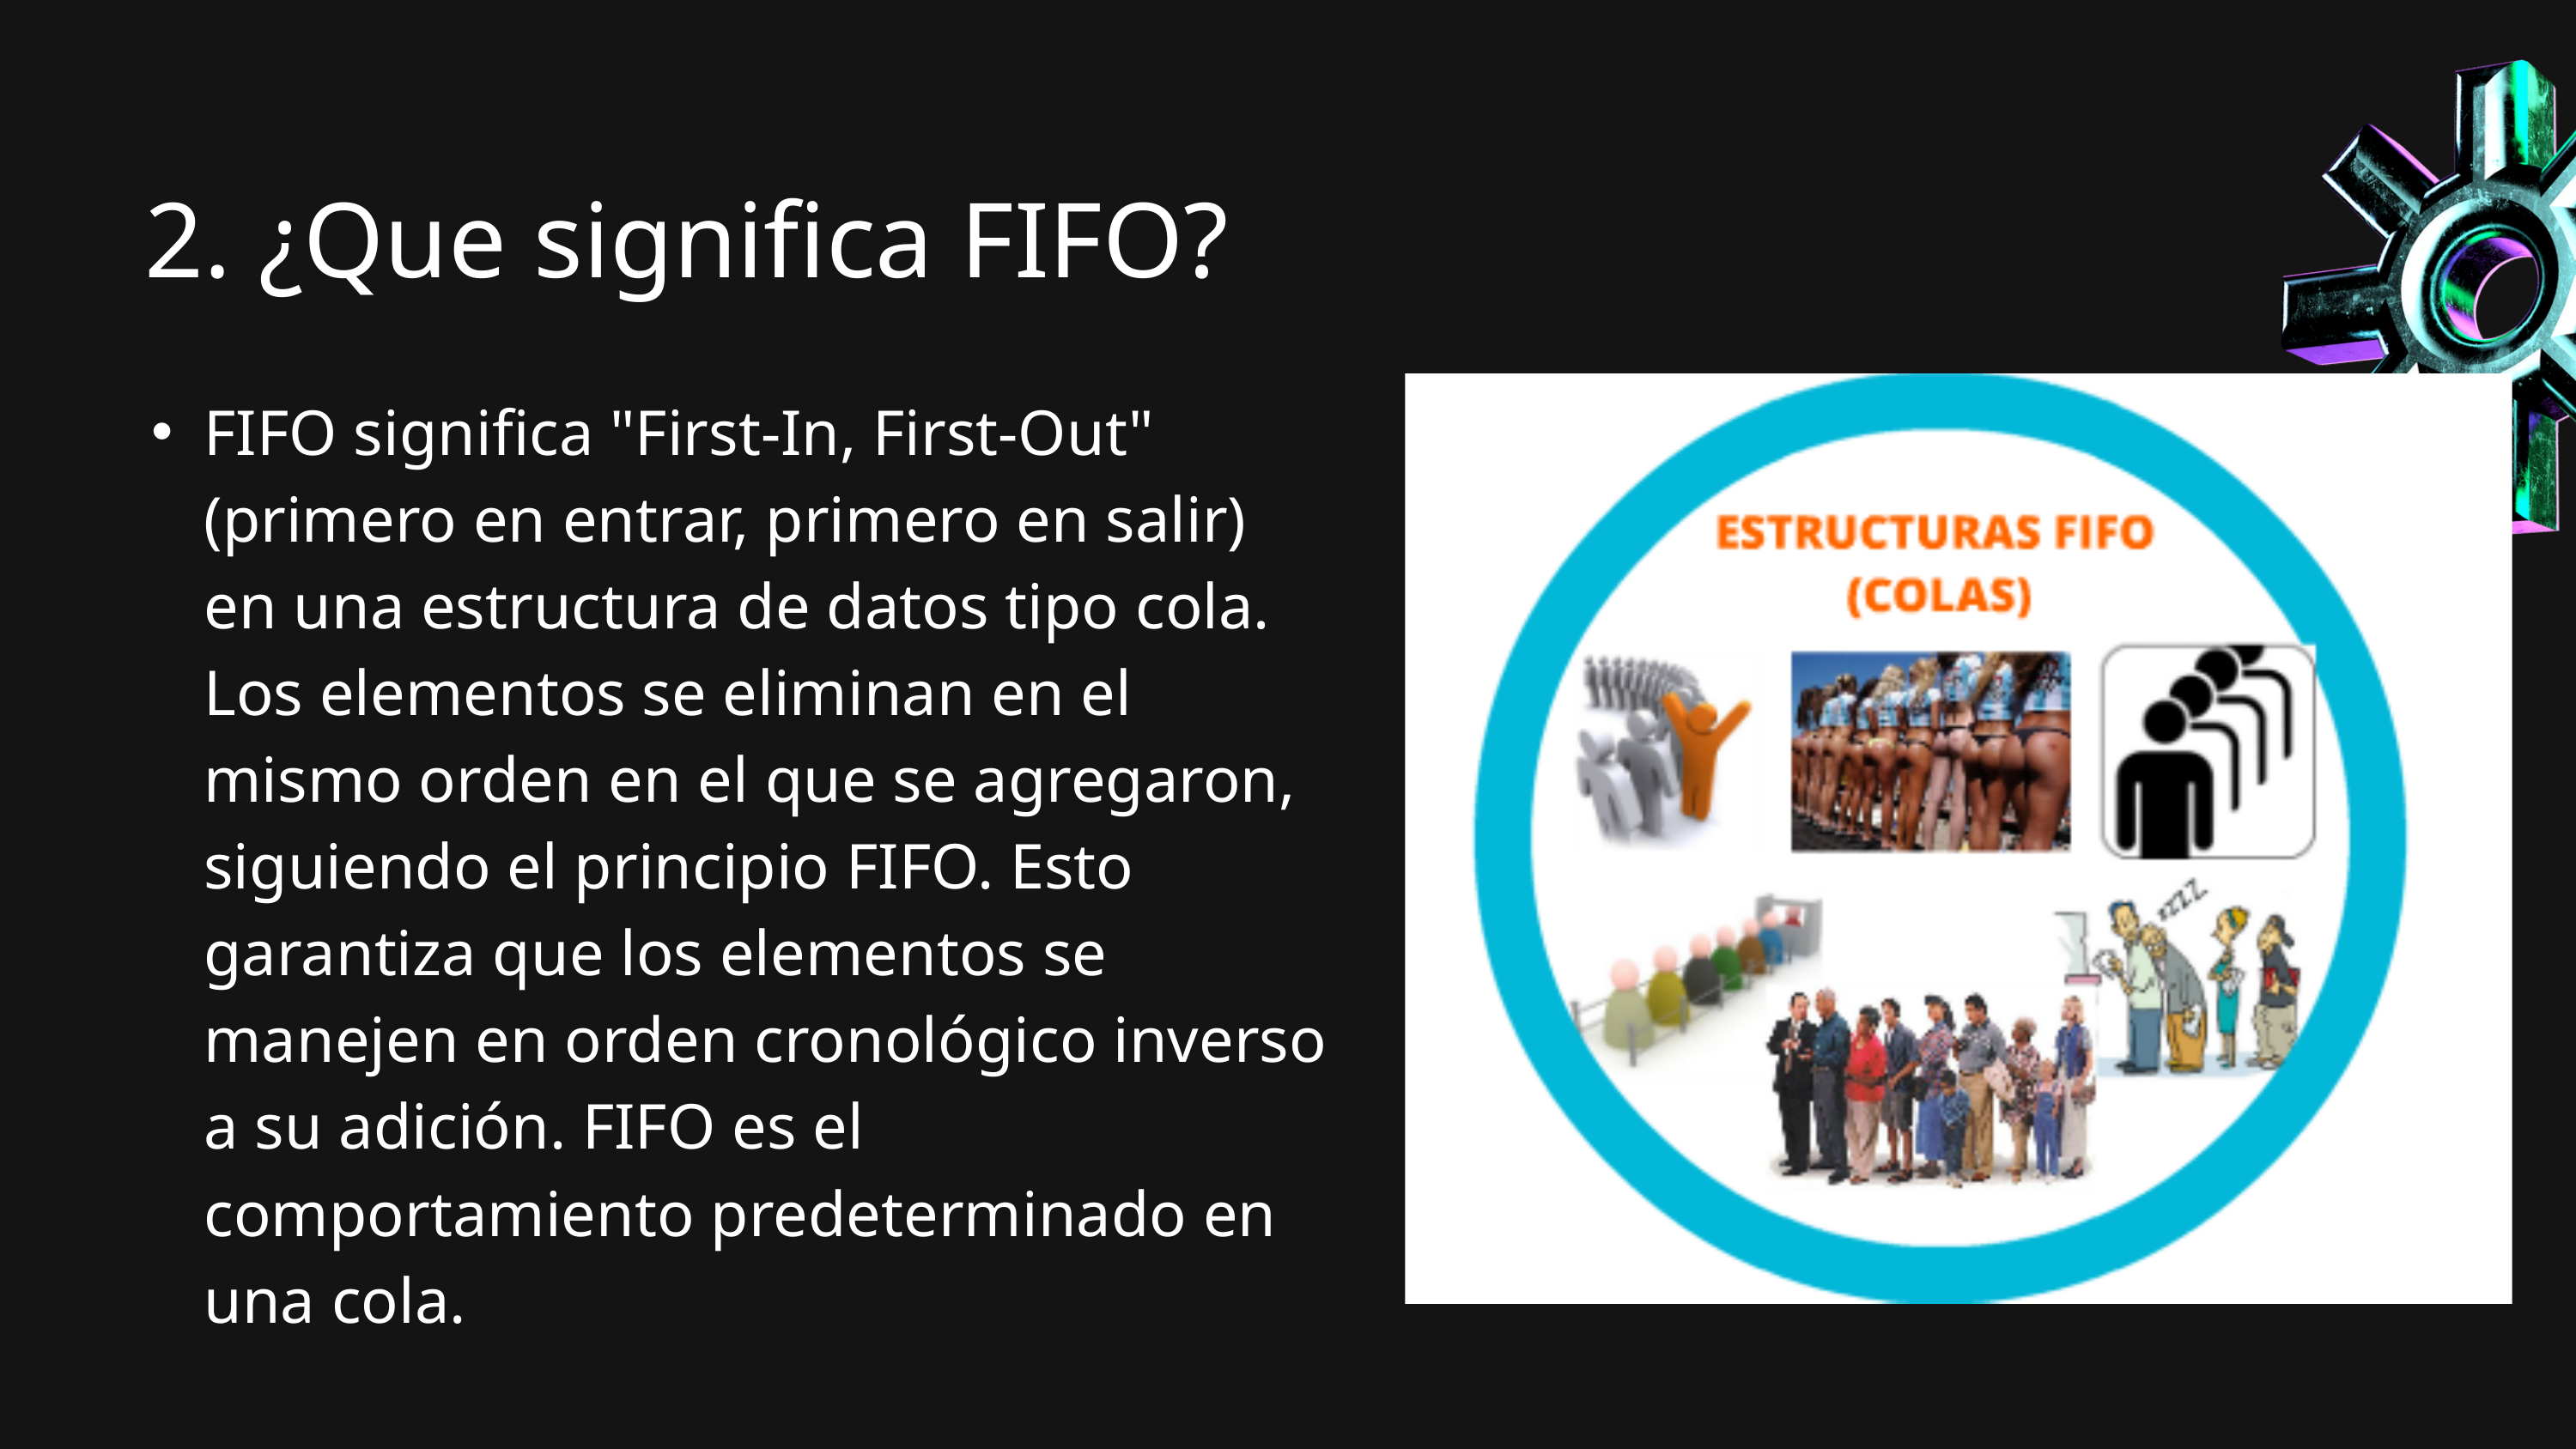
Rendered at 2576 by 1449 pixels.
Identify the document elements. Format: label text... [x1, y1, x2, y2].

text_box [2281, 59, 2576, 537]
text_box FIFO significa "First-In, First-Out" (primero en entrar, primero en salir) en una estructura de datos tipo cola. Los elementos se eliminan en el mismo orden en el que se agregaron, siguiendo el principio FIFO. Esto garantiza que los elementos se manejen en orden cronológico inverso a su adición. FIFO es el comportamiento predeterminado en una cola. [98, 380, 1330, 1422]
text_box 2. ¿Que significa FIFO? [144, 173, 1807, 299]
text_box [1405, 373, 2512, 1304]
